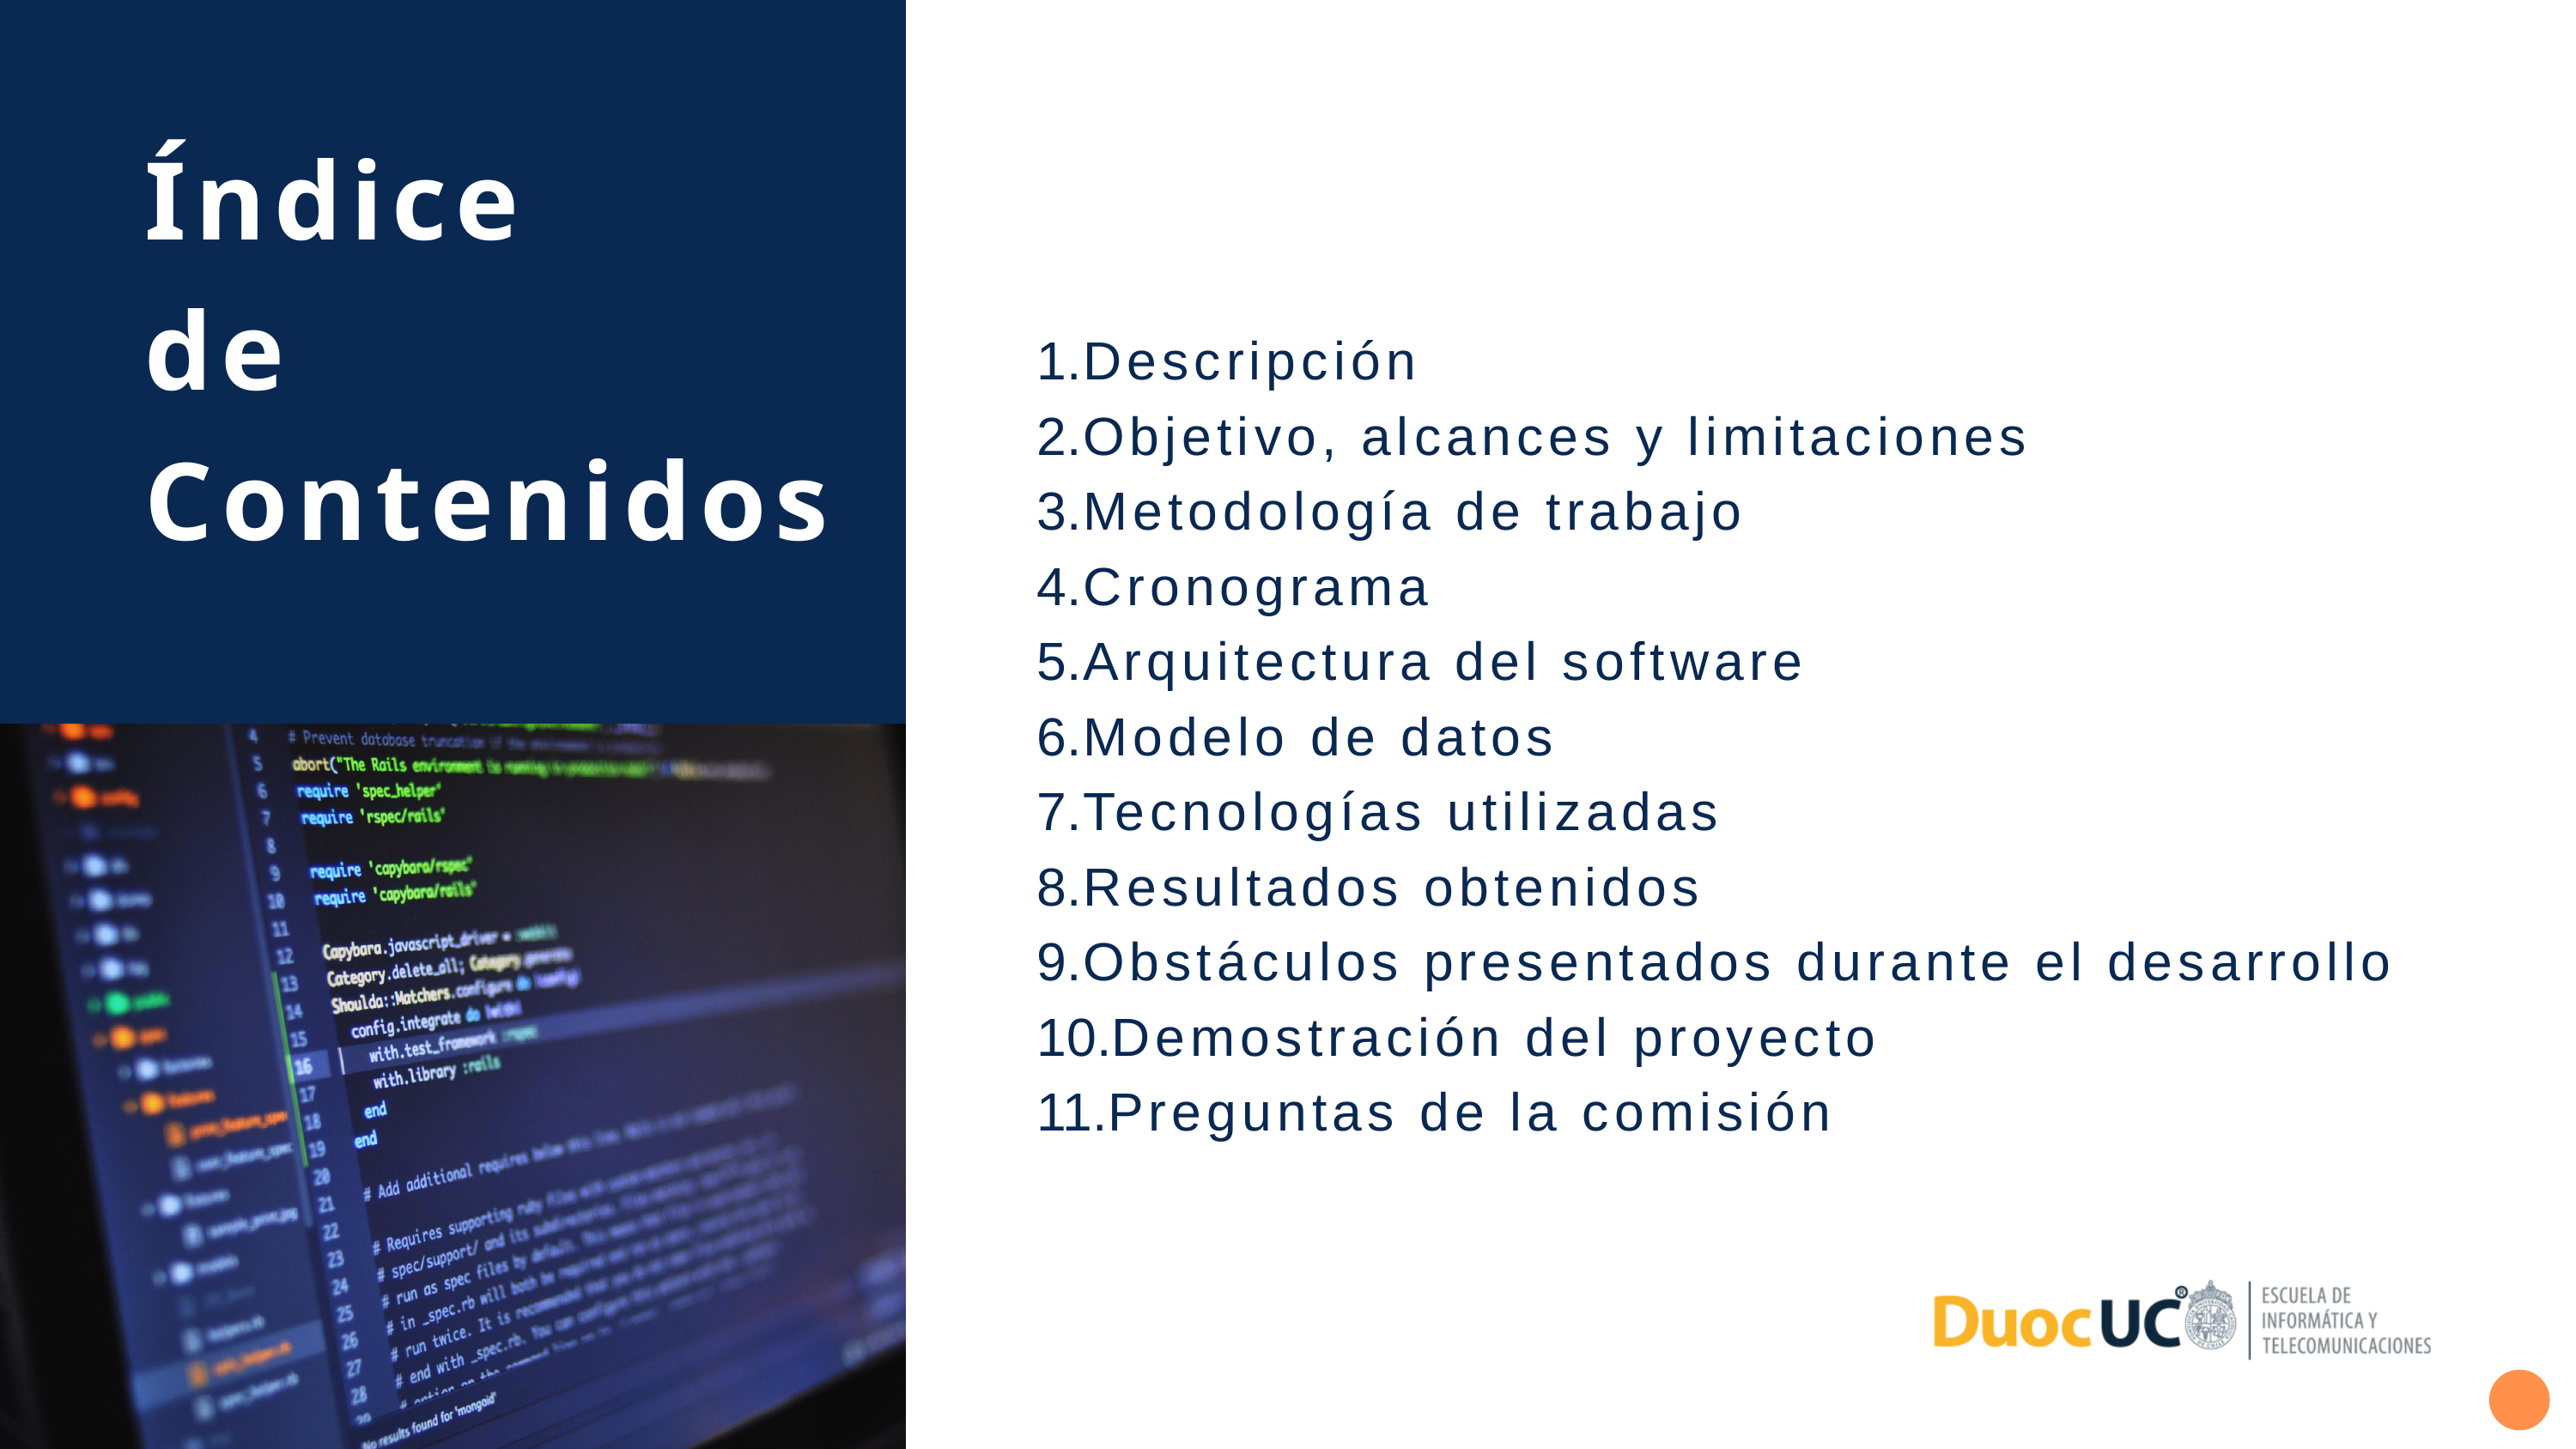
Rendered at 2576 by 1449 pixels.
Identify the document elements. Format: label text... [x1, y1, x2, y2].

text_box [0, 724, 901, 1449]
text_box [906, 0, 2576, 1449]
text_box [2488, 1369, 2550, 1431]
text_box Índice de Contenidos [144, 111, 845, 562]
